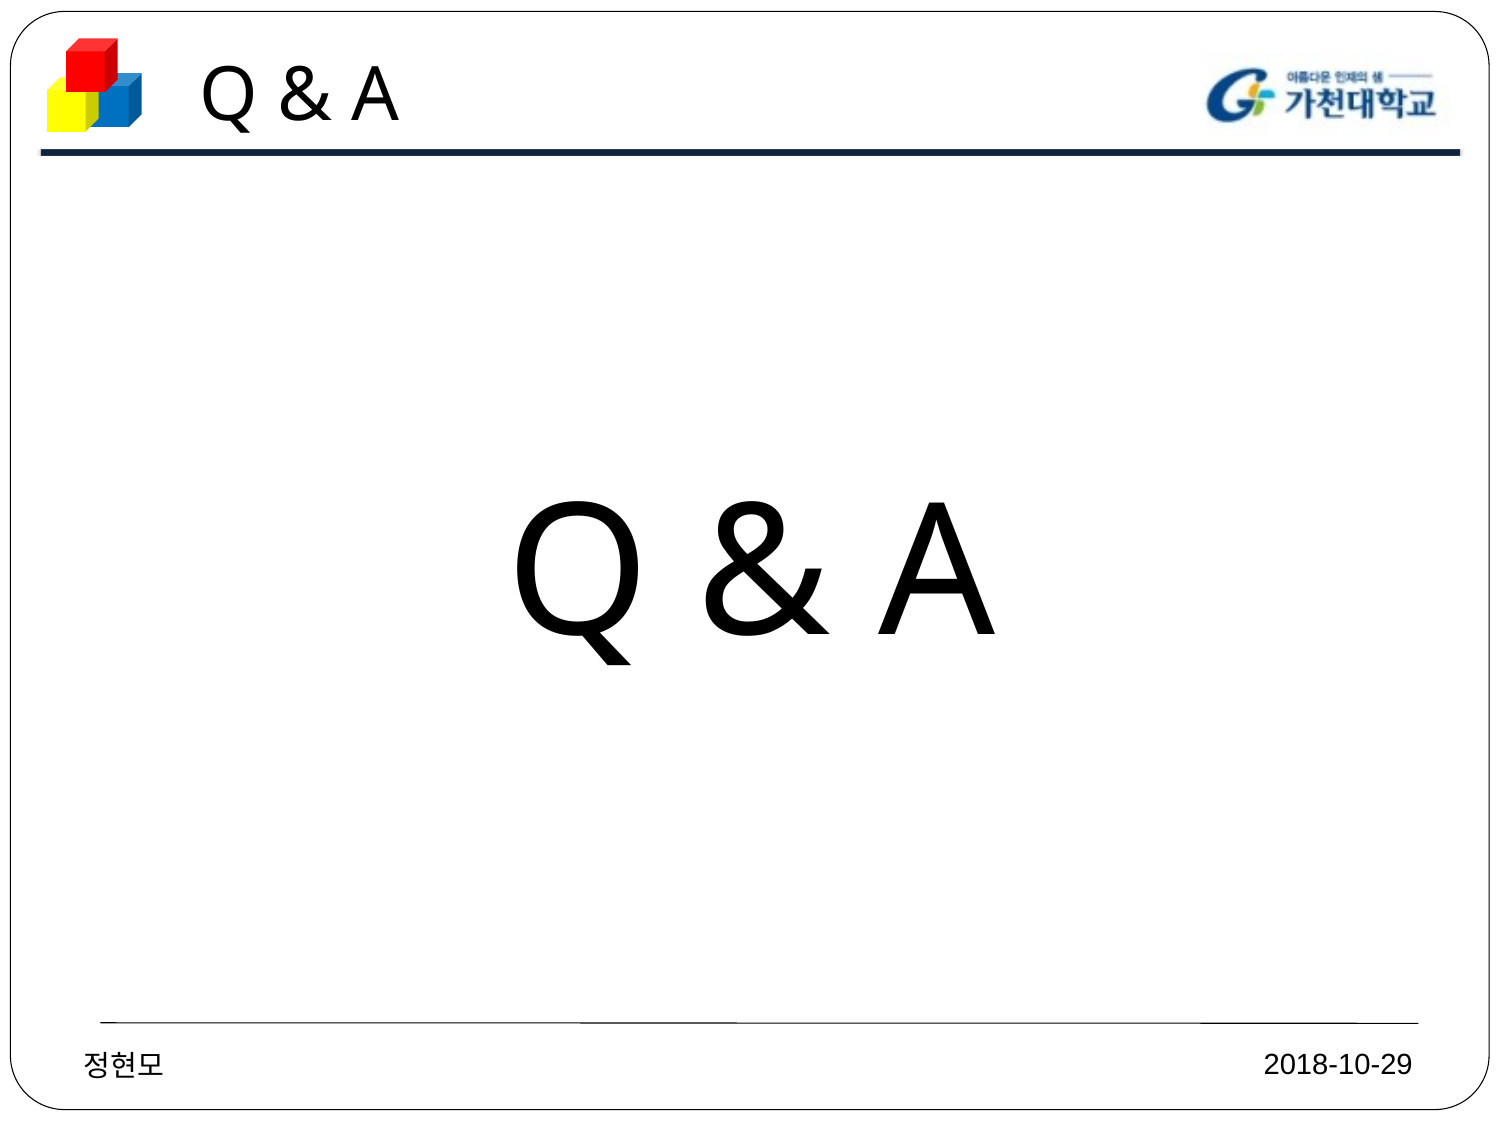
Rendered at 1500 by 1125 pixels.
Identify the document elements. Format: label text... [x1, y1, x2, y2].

text_box Q & A [184, 37, 1146, 143]
text_box 2018-10-29 [1021, 1023, 1428, 1102]
footer 정현모 [68, 1027, 719, 1103]
text_box Q & A [124, 443, 1378, 679]
picture [0, 149, 1500, 157]
picture [1202, 51, 1461, 138]
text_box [46, 38, 142, 132]
